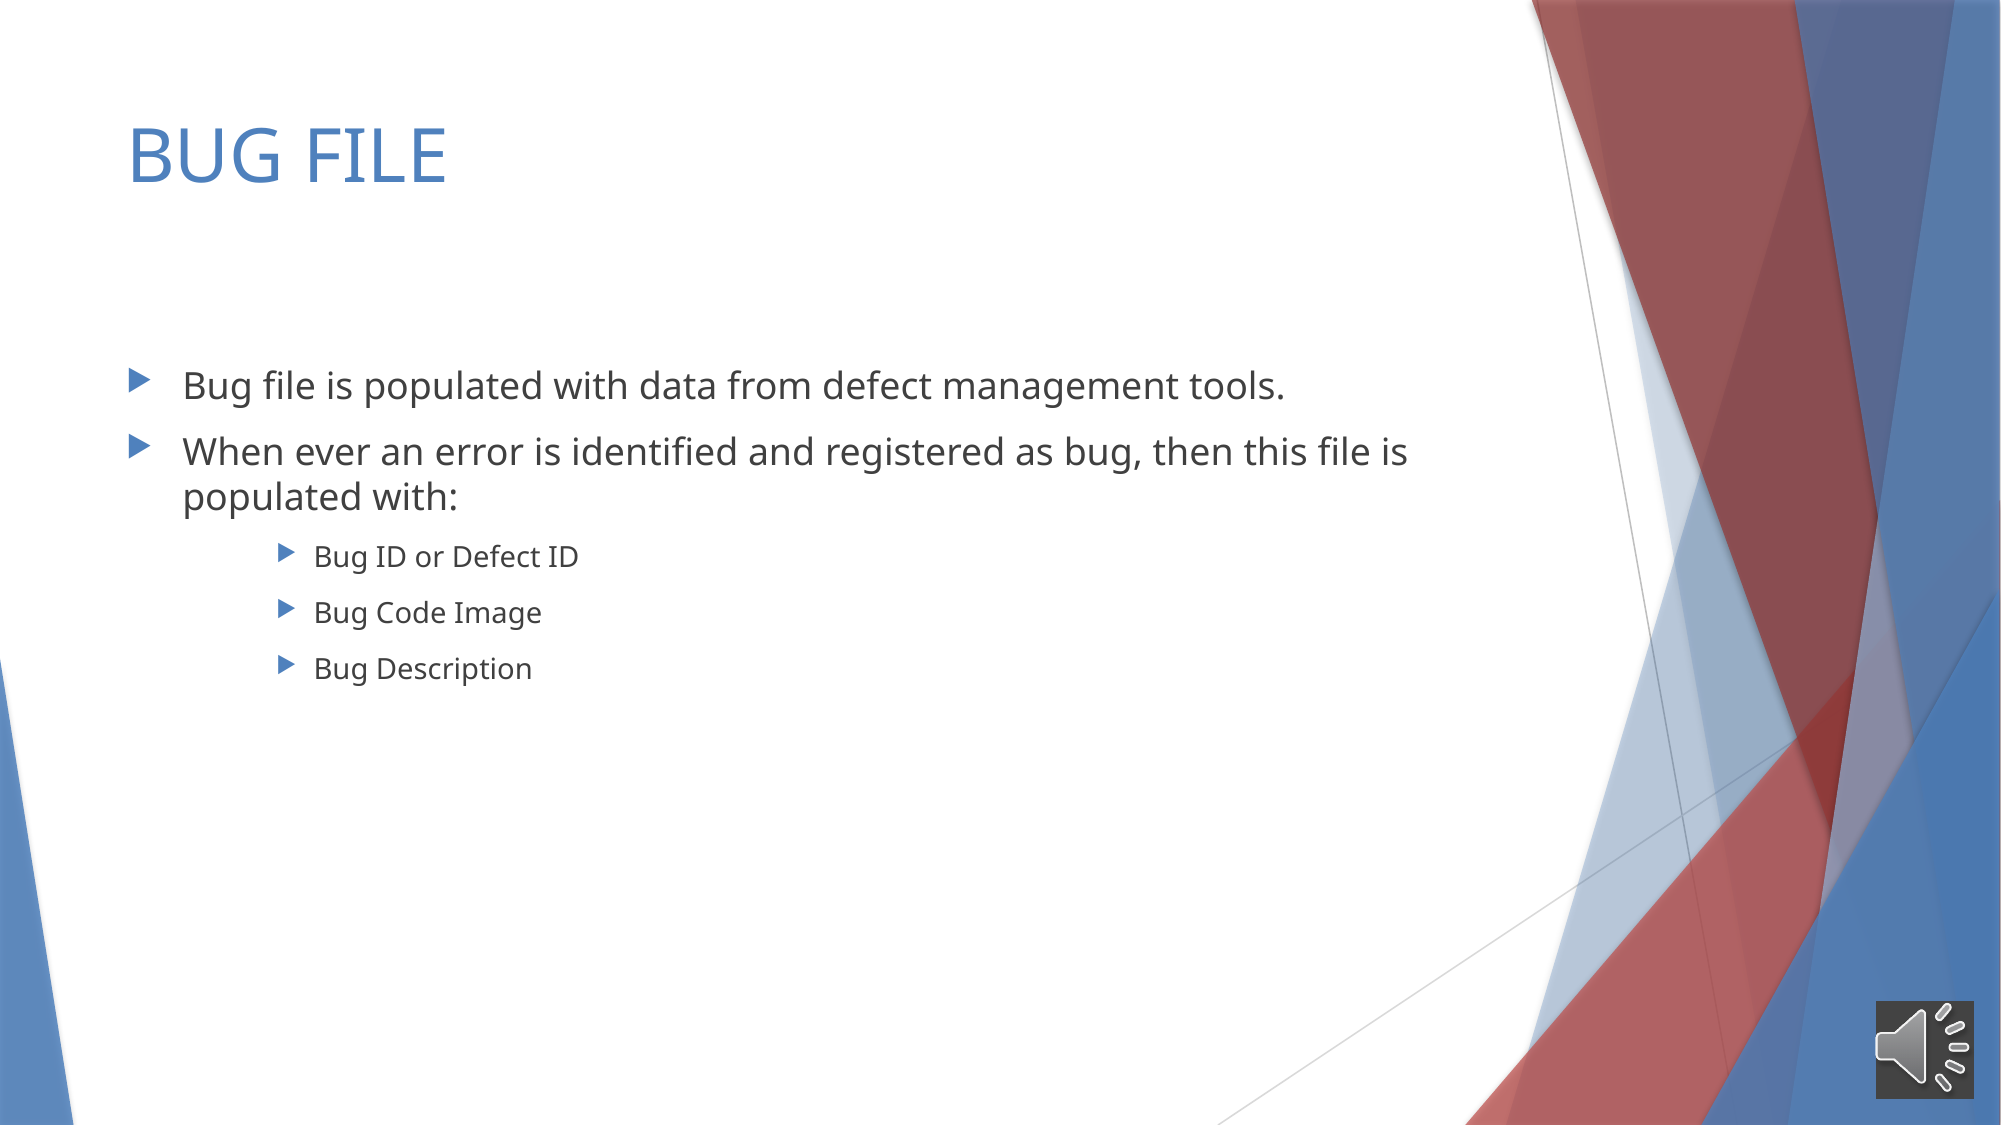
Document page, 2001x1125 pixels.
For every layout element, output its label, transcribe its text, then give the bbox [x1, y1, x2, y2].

title BUG FILE [111, 99, 1522, 317]
picture [1874, 999, 1976, 1101]
list Bug file is populated with data from defect management tools. When ever an error is identified and registered as bug, then this file is populated with: Bug ID or Defect ID Bug Code Image Bug Description [111, 354, 1522, 992]
